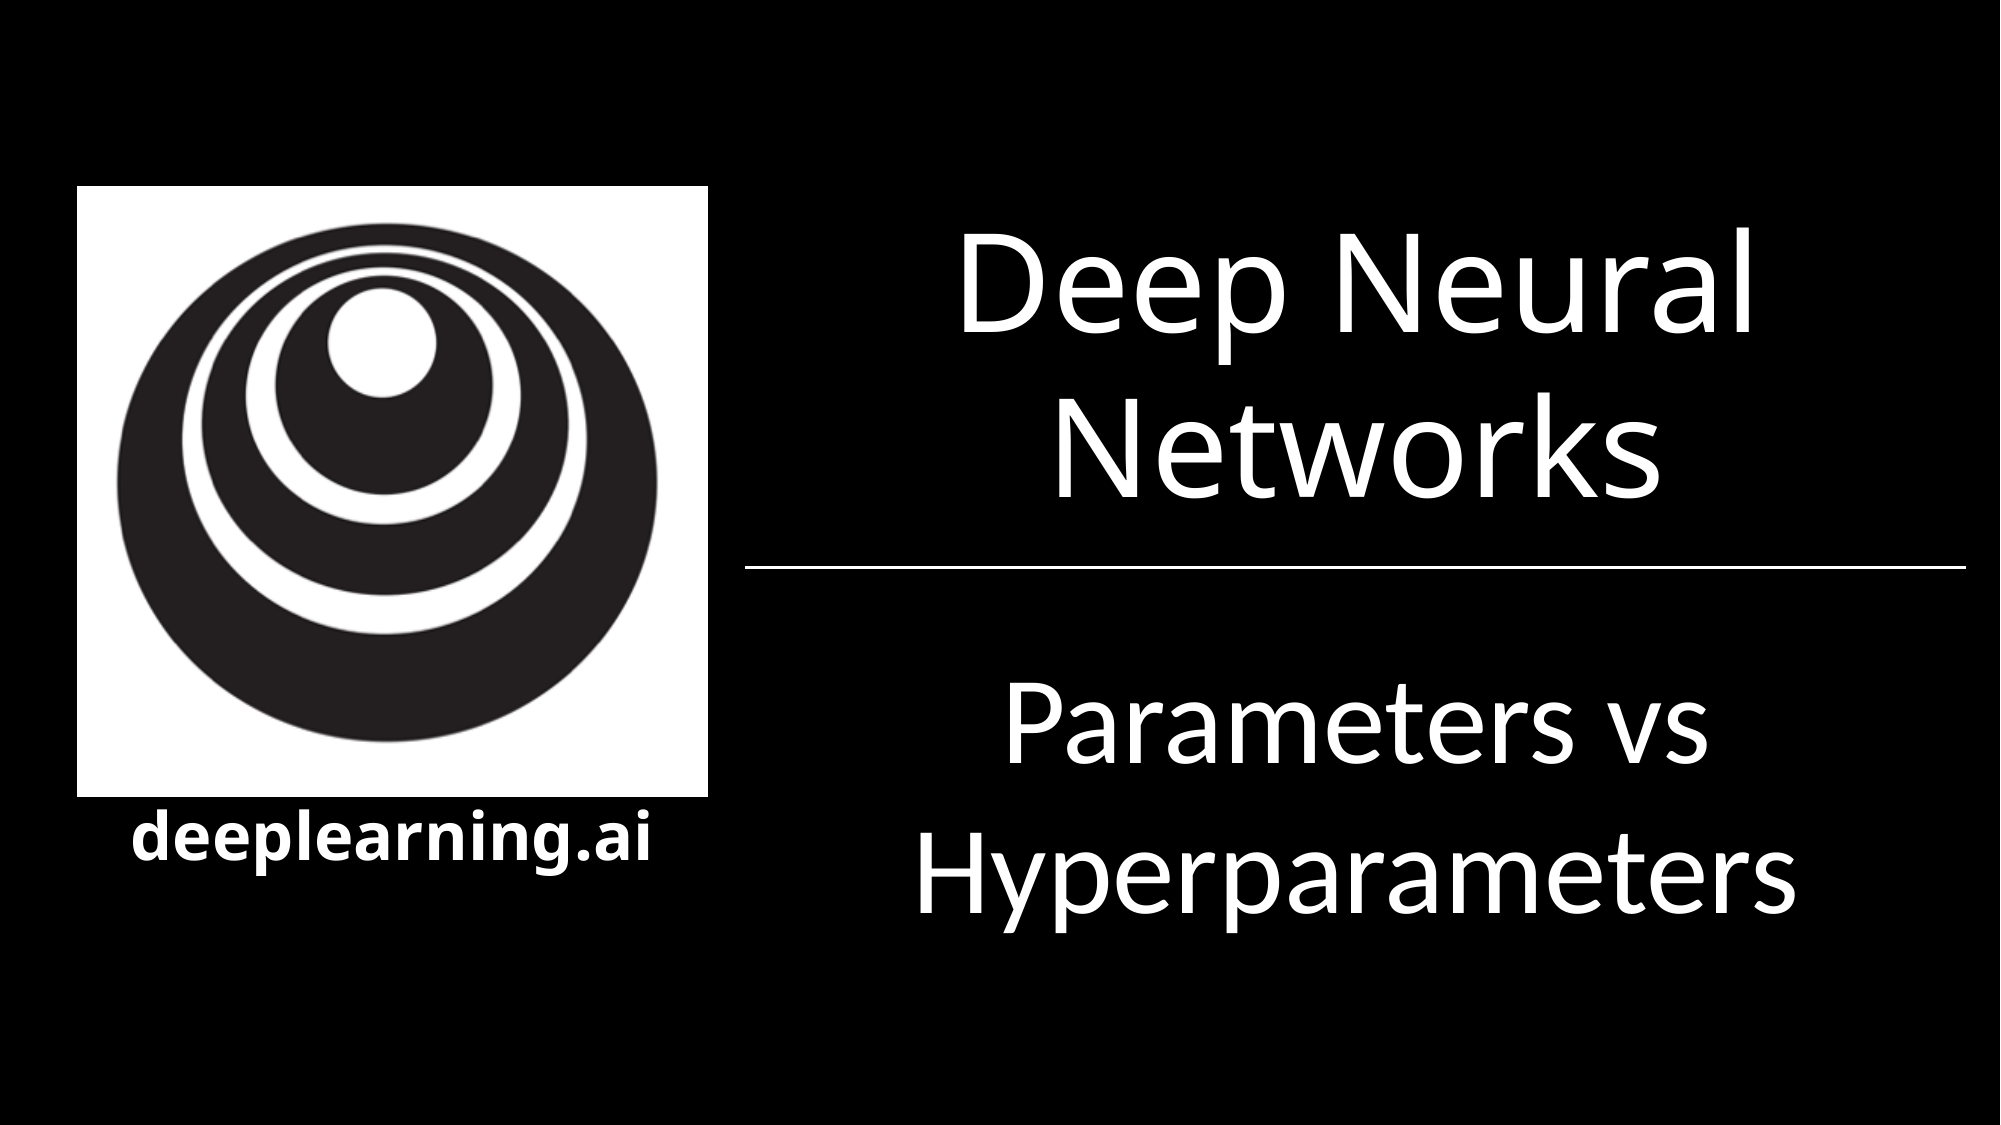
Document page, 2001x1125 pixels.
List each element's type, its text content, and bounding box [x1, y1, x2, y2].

text_box Parameters vs Hyperparameters [897, 631, 1815, 946]
text_box Deep Neural Networks [759, 188, 1954, 533]
picture [77, 186, 708, 797]
